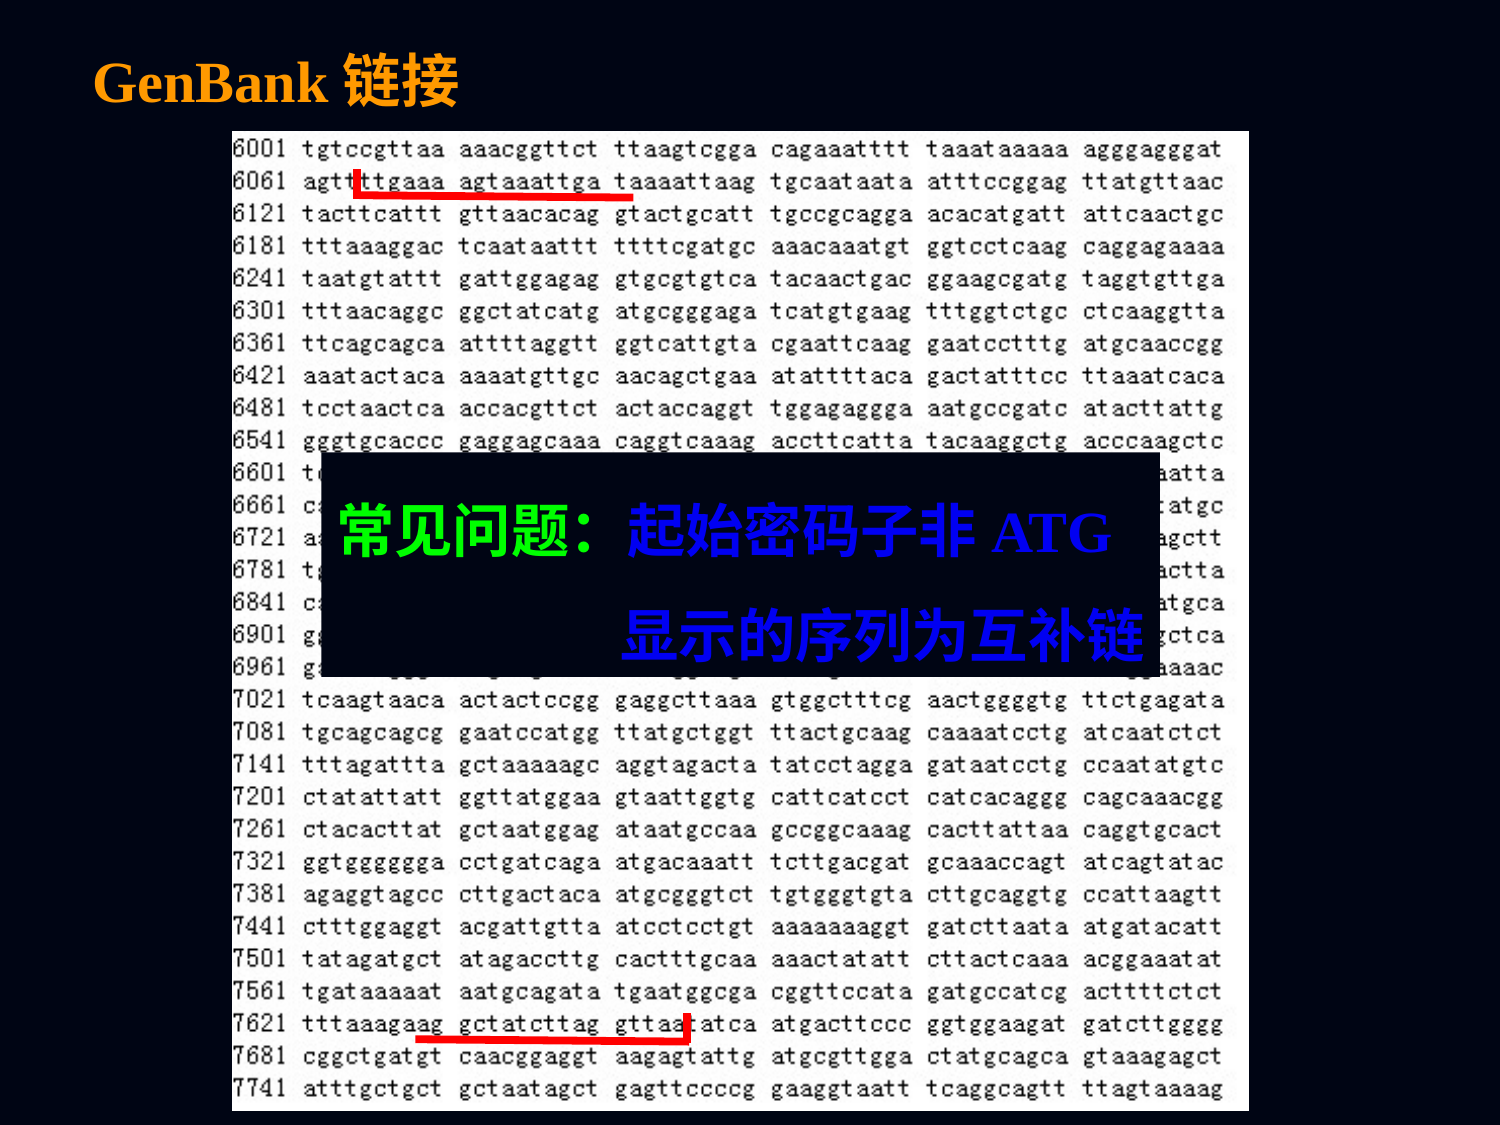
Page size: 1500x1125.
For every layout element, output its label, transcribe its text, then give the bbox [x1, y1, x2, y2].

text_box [415, 1038, 683, 1042]
text_box GenBank链接 [77, 37, 1284, 164]
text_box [361, 194, 634, 198]
picture [232, 131, 1249, 1111]
